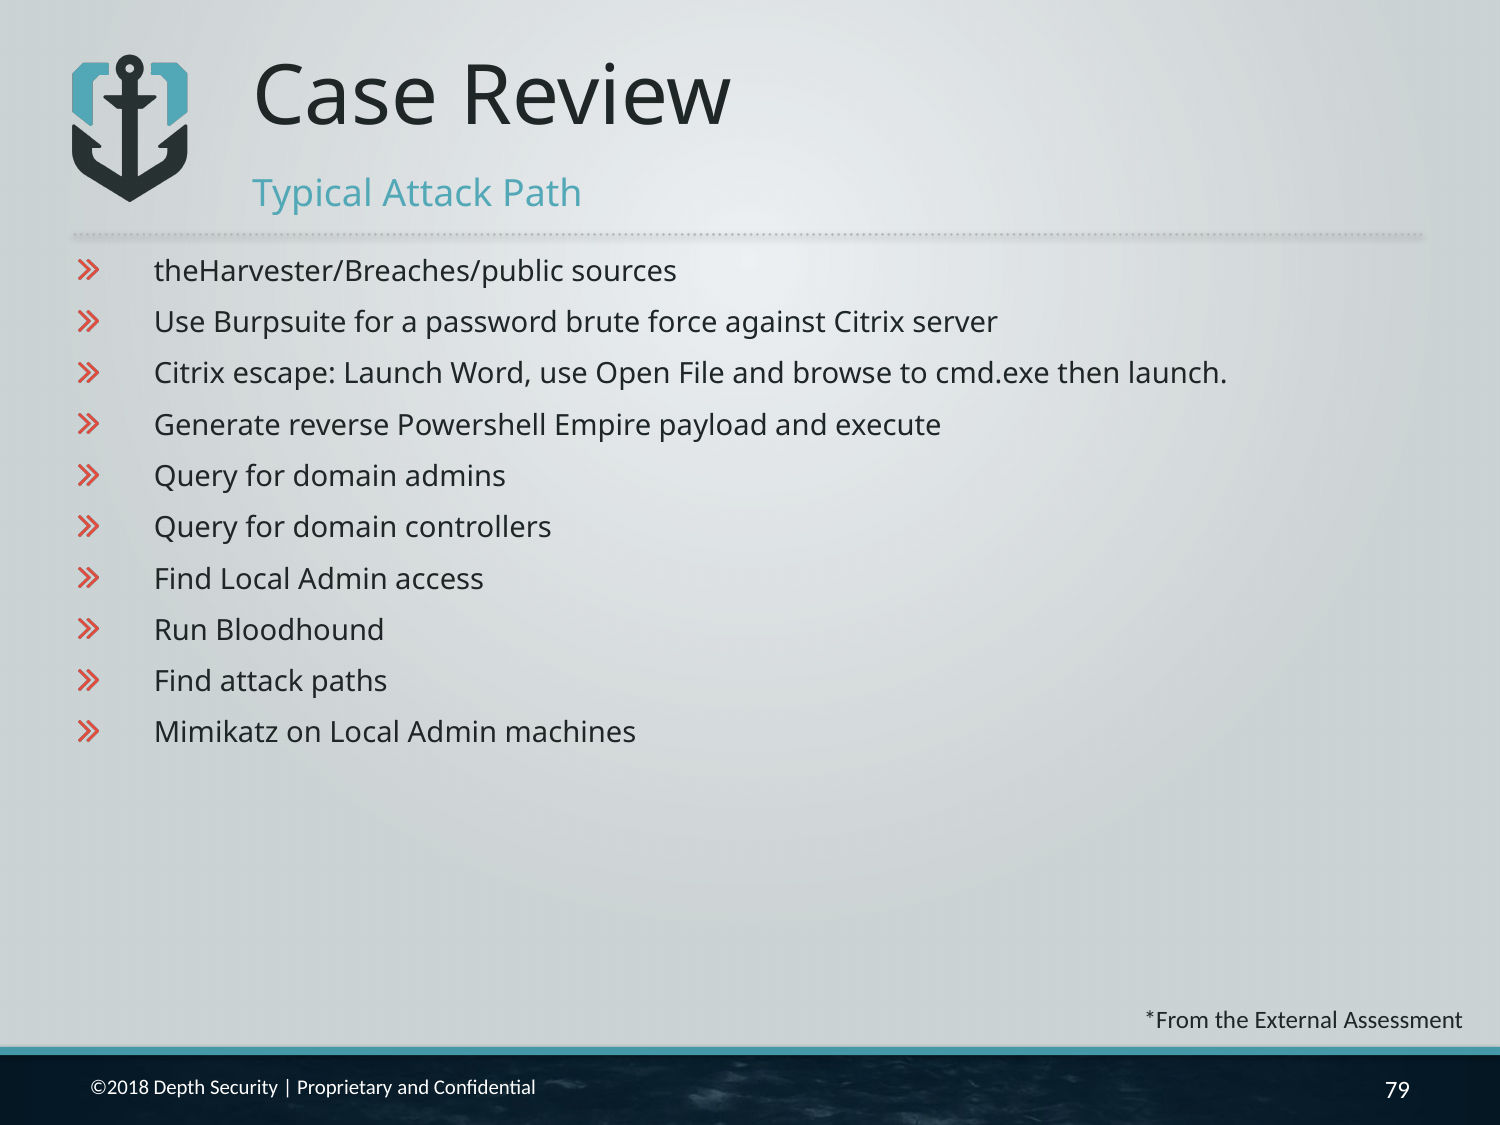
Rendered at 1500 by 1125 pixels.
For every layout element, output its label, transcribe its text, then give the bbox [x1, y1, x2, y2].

list theHarvester/Breaches/public sources Use Burpsuite for a password brute force against Citrix server Citrix escape: Launch Word, use Open File and browse to cmd.exe then launch. Generate reverse Powershell Empire payload and execute Query for domain admins Query for domain controllers Find Local Admin access Run Bloodhound Find attack paths Mimikatz on Local Admin machines [64, 234, 1477, 1055]
list Typical Attack Path [237, 157, 1425, 223]
picture [78, 413, 99, 434]
picture [0, 0, 1500, 1046]
picture [78, 669, 99, 691]
picture [78, 362, 99, 383]
picture [78, 515, 99, 537]
picture [78, 464, 99, 486]
picture [78, 618, 99, 639]
picture [78, 259, 99, 280]
picture [78, 720, 99, 742]
title Case Review [237, 32, 1425, 149]
picture [78, 567, 99, 588]
picture [78, 310, 99, 332]
text_box *From the External Assessment [1129, 996, 1491, 1041]
picture [0, 1056, 1500, 1125]
